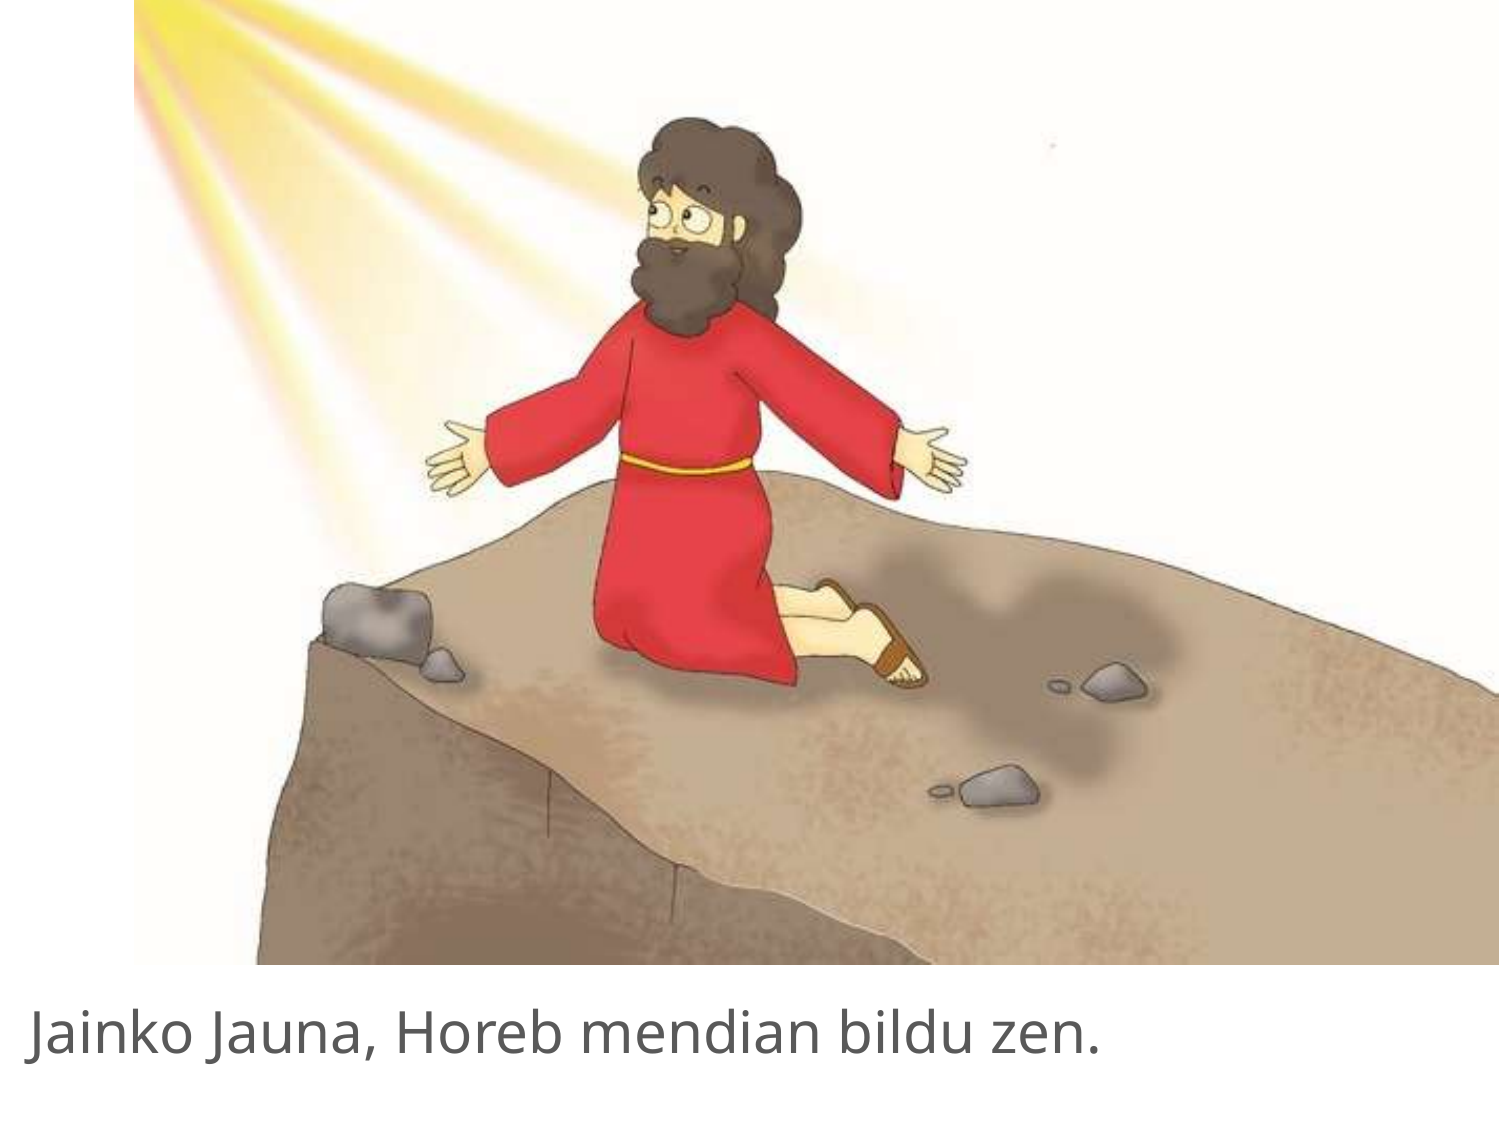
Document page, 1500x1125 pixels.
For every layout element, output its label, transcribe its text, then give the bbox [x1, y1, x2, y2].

text_box Jainko Jauna, Horeb mendian bildu zen. [14, 987, 1500, 1073]
picture [133, 0, 1499, 965]
